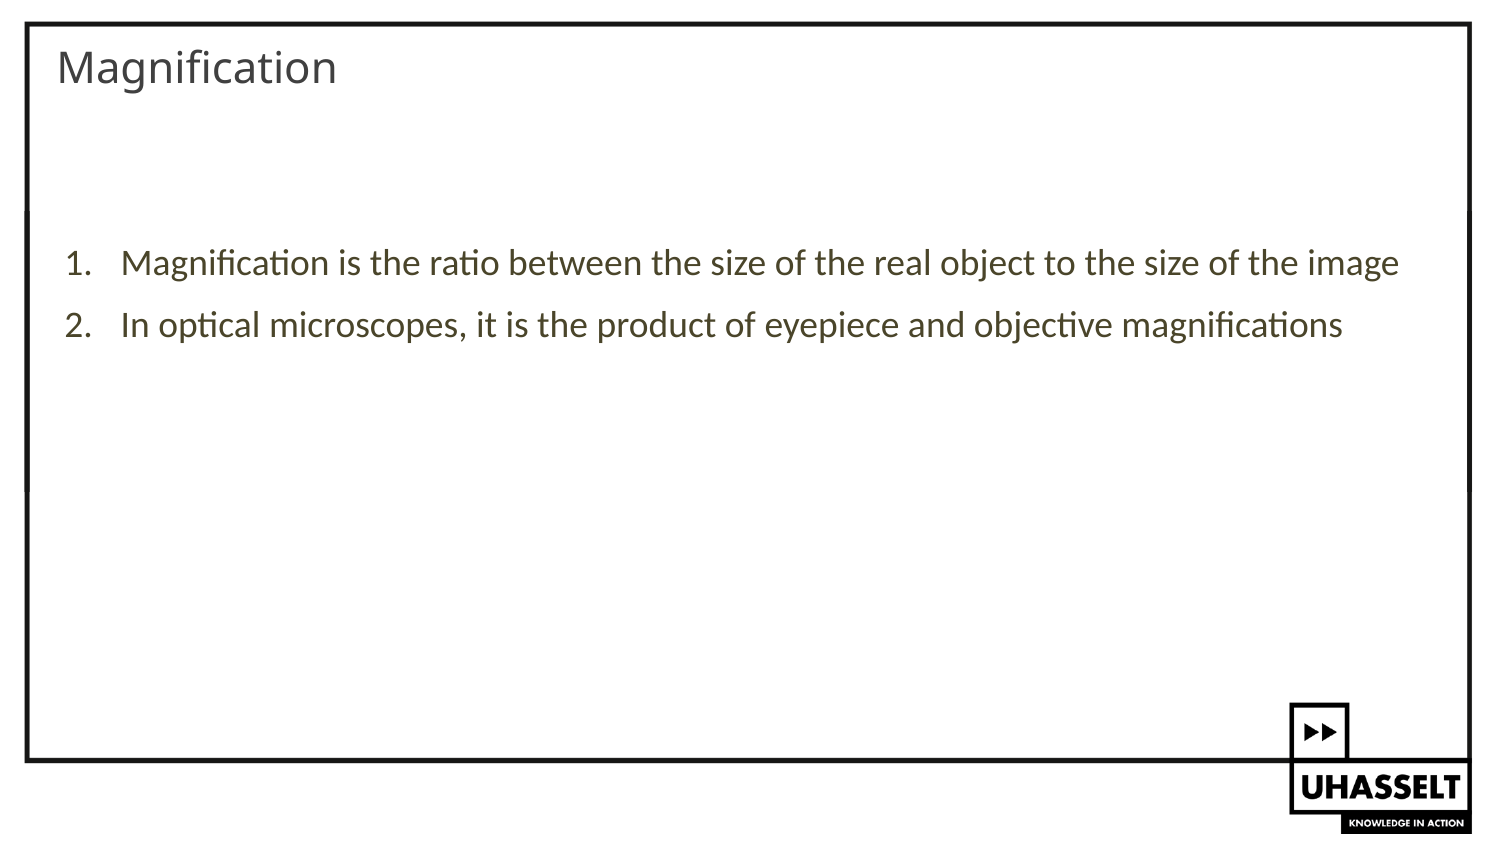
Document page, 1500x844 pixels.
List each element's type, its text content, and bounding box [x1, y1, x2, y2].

text_box Magnification is the ratio between the size of the real object to the size of the image In optical microscopes, it is the product of eyepiece and objective magnifications [53, 237, 1427, 774]
title Magnification [41, 32, 1459, 100]
picture [20, 20, 1476, 834]
